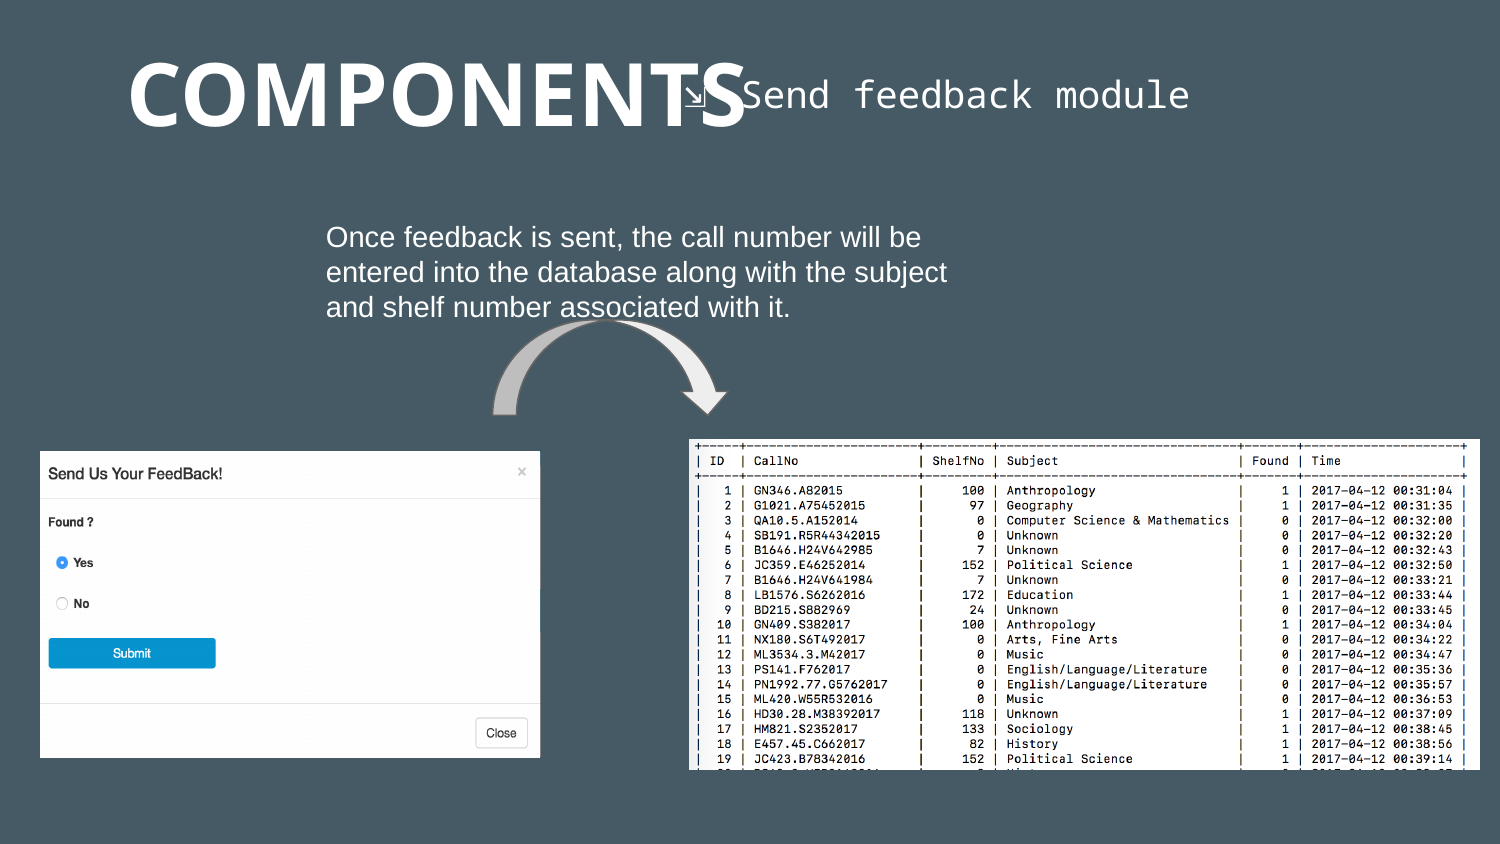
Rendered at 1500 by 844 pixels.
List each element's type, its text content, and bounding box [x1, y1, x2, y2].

text_box [649, 335, 729, 416]
title COMPONENTS [111, 24, 650, 156]
text_box Once feedback is sent, the call number will be entered into the database along with the subject and shelf number associated with it. [310, 203, 1013, 335]
picture [39, 451, 541, 758]
picture [689, 439, 1480, 770]
text_box Send feedback module [650, 11, 1217, 169]
